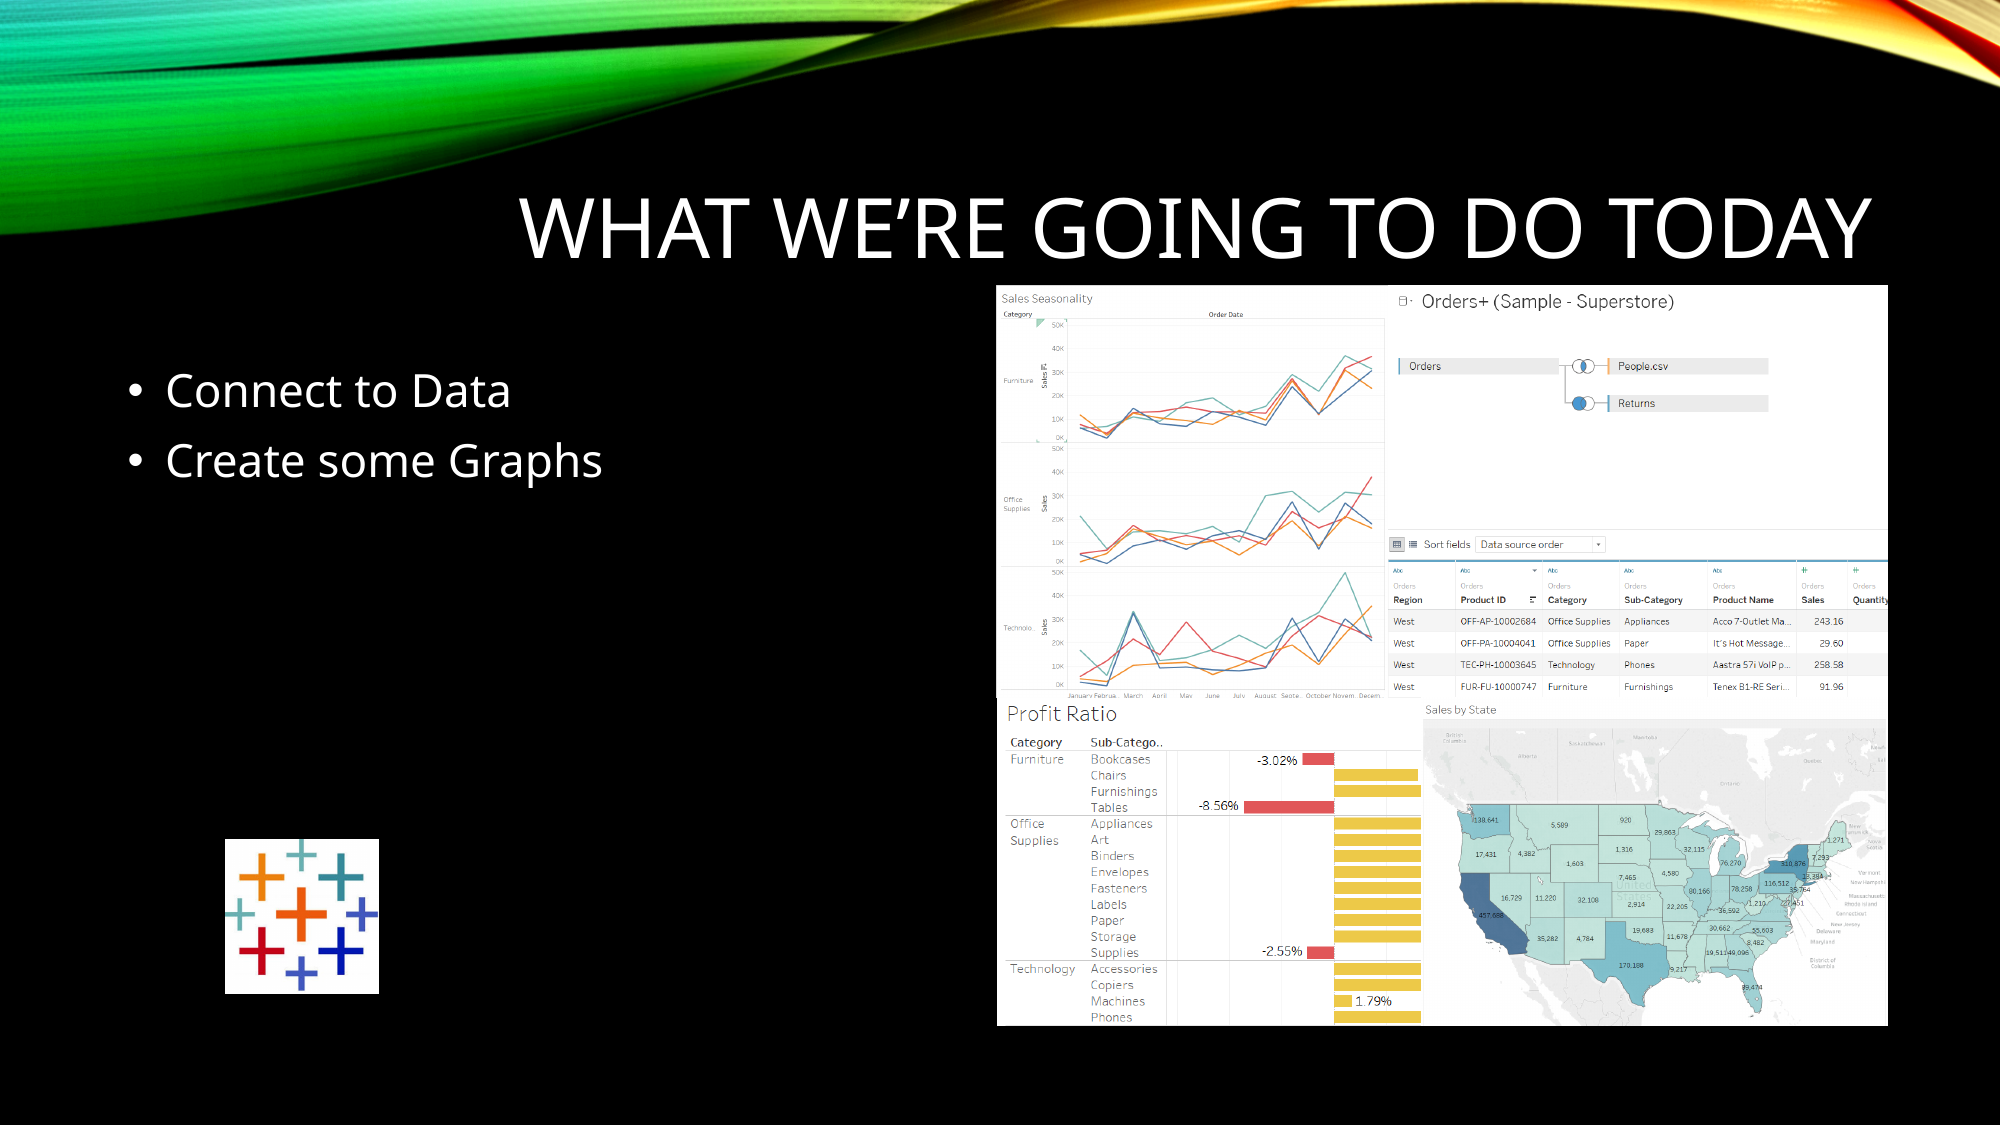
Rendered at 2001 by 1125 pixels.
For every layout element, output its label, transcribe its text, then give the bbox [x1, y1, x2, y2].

title What we’re going to do today [327, 125, 1888, 338]
picture [0, 0, 2000, 237]
picture [996, 285, 1888, 1026]
list Connect to Data Create some Graphs [112, 360, 997, 1021]
picture [224, 839, 380, 994]
